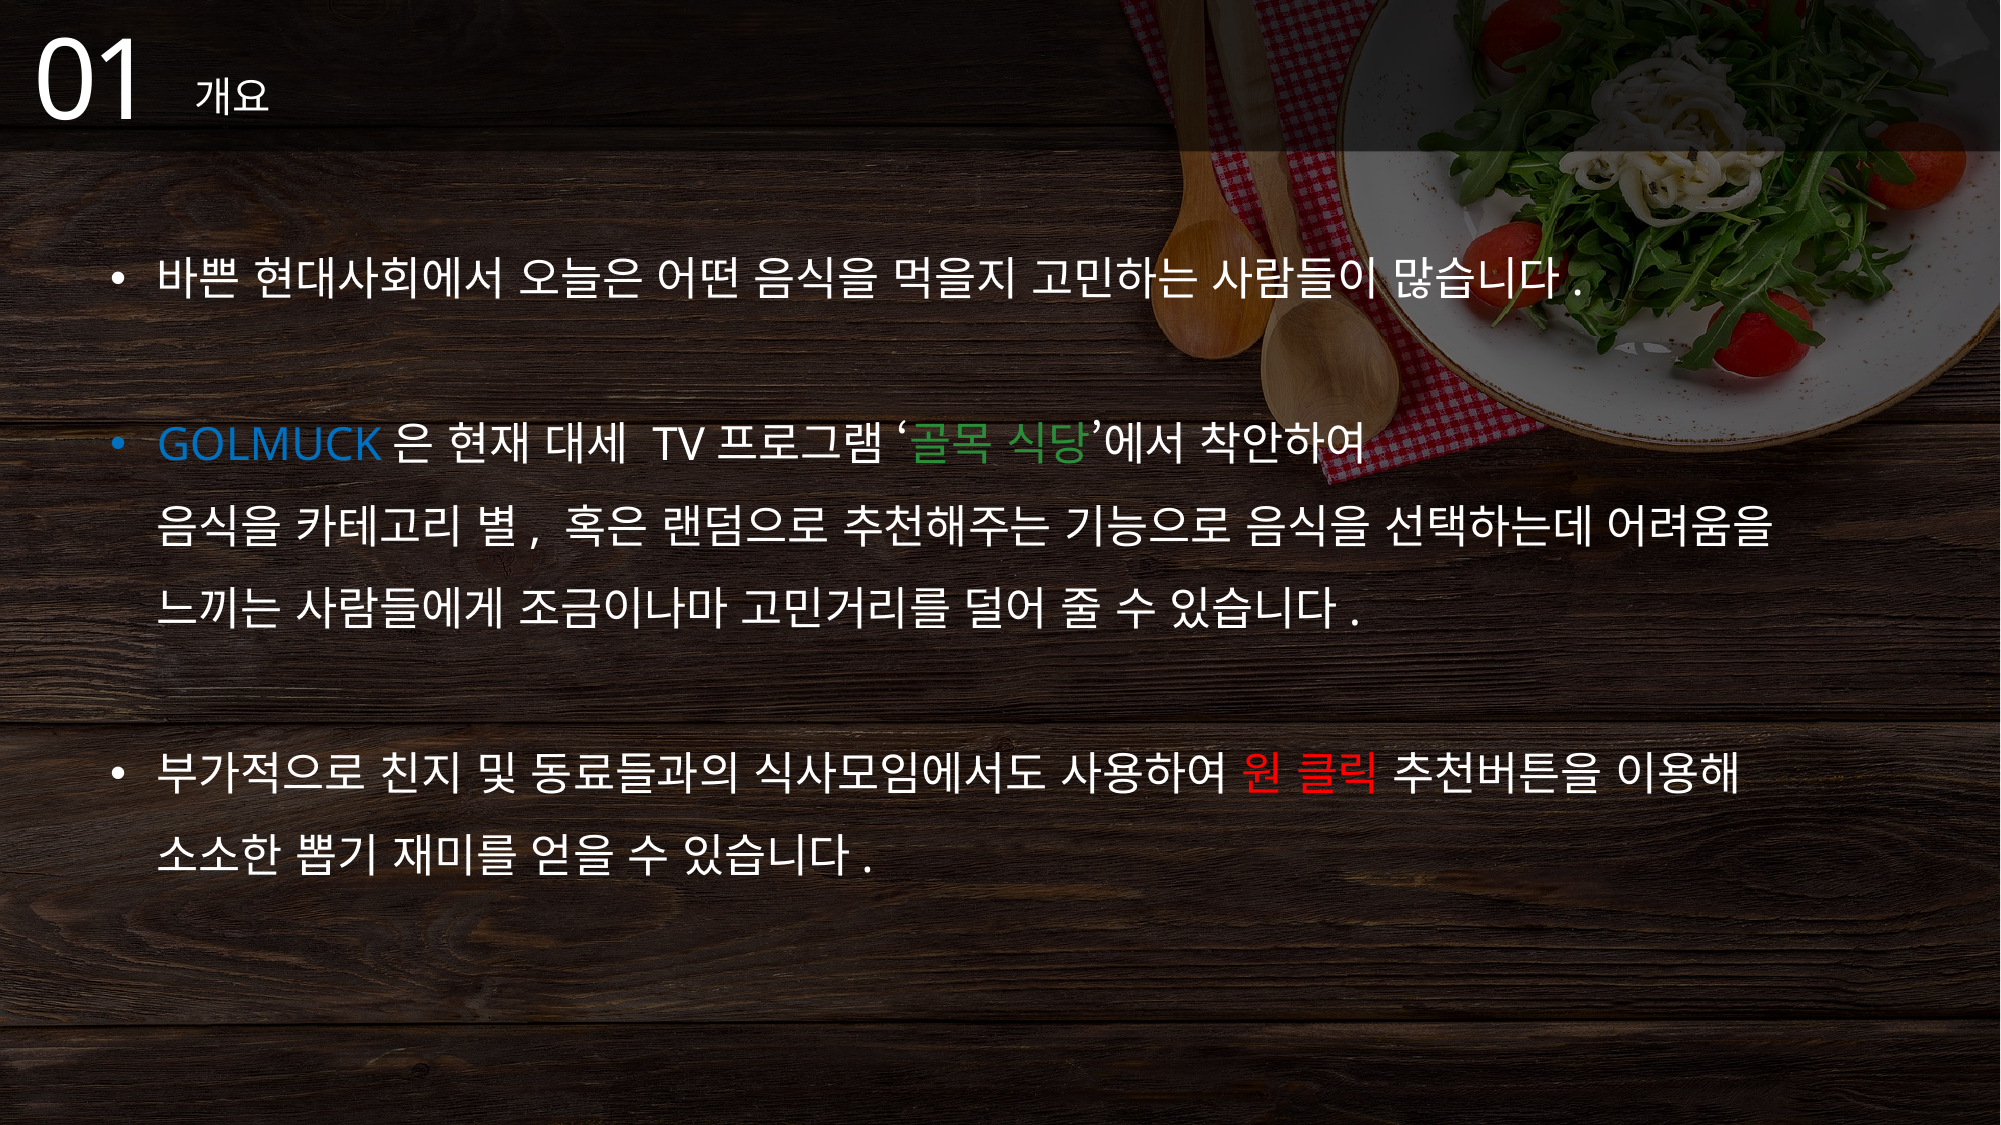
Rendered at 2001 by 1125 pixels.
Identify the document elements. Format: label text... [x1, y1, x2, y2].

text_box 개요 [179, 63, 287, 129]
text_box 바쁜 현대사회에서 오늘은 어떤 음식을 먹을지 고민하는 사람들이 많습니다. GOLMUCK은 현재 대세 TV프로그램 ‘골목 식당’에서 착안하여 음식을 카테고리 별, 혹은 랜덤으로 추천해주는 기능으로 음식을 선택하는데 어려움을 느끼는 사람들에게 조금이나마 고민거리를 덜어 줄 수 있습니다. 부가적으로 친지 및 동료들과의 식사모임에서도 사용하여 원 클릭 추천버튼을 이용해 소소한 뽑기 재미를 얻을 수 있습니다. [95, 215, 1800, 890]
text_box 01 [19, 0, 172, 150]
picture [0, 0, 2001, 1125]
